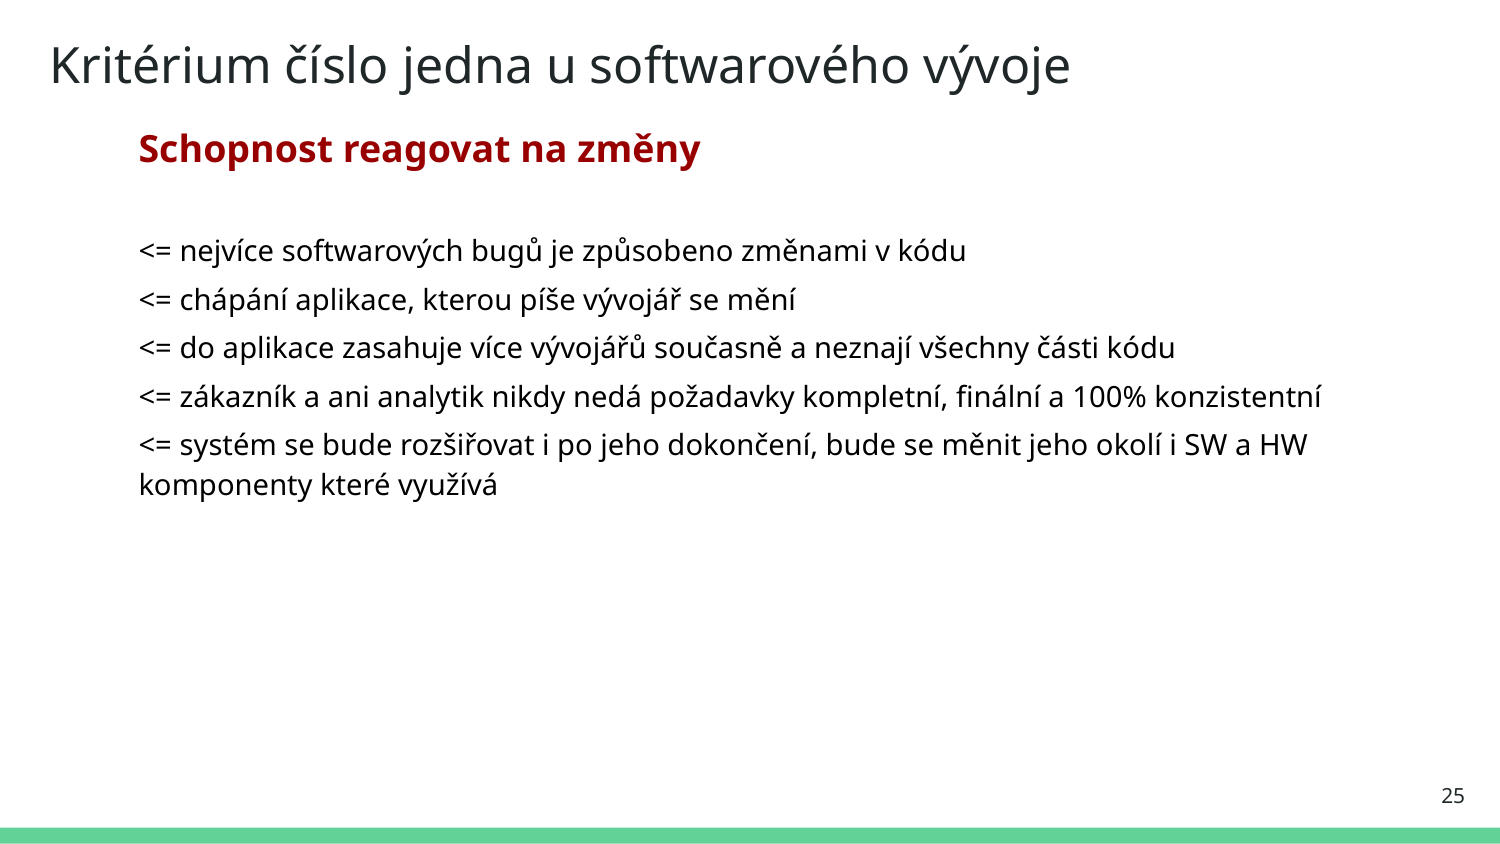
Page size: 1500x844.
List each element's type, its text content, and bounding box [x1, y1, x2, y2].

title Kritérium číslo jedna u softwarového vývoje [34, 18, 1433, 113]
text_box Schopnost reagovat na změny <= nejvíce softwarových bugů je způsobeno změnami v kódu <= chápání aplikace, kterou píše vývojář se mění <= do aplikace zasahuje více vývojářů současně a neznají všechny části kódu <= zákazník a ani analytik nikdy nedá požadavky kompletní, finální a 100% konzistentní <= systém se bude rozšiřovat i po jeho dokončení, bude se měnit jeho okolí i SW a HW komponenty které využívá [48, 103, 1447, 545]
slide_number 25 [1389, 764, 1480, 830]
